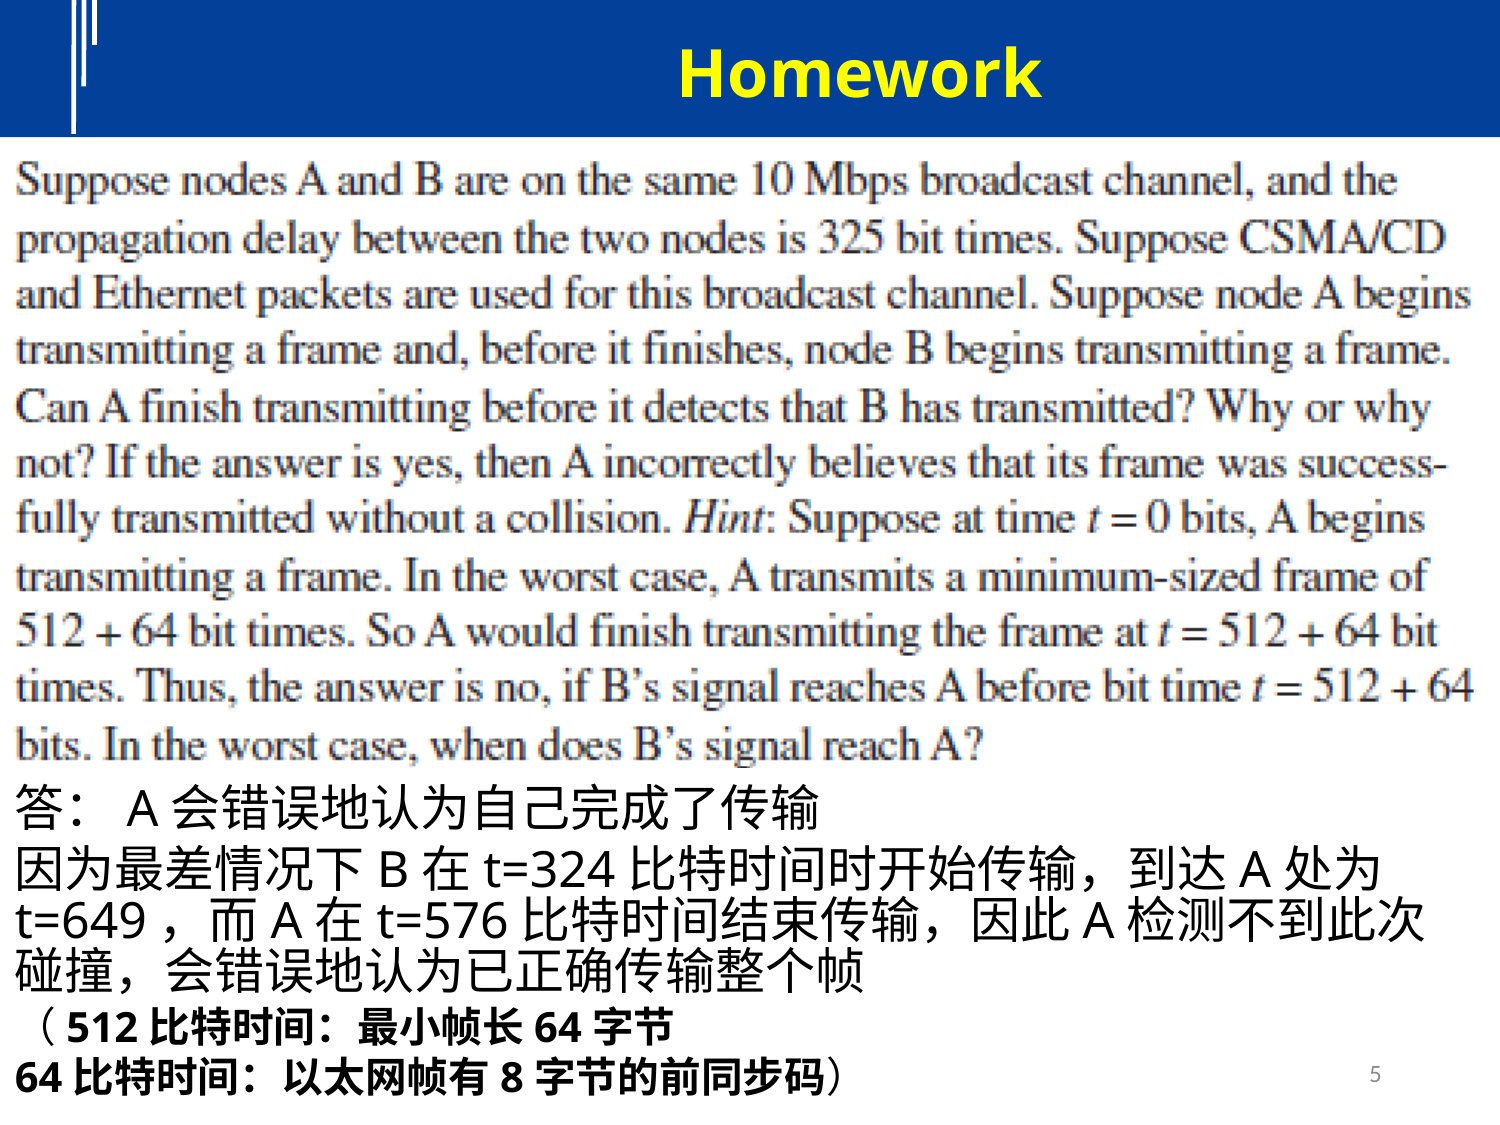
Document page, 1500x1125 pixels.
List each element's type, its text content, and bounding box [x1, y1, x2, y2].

text_box [0, 0, 1500, 138]
text_box Homework [102, 23, 1500, 119]
picture [0, 143, 1500, 768]
text_box 答：A会错误地认为自己完成了传输 因为最差情况下B在t=324比特时间时开始传输，到达A处为t=649，而A在t=576比特时间结束传输，因此A检测不到此次碰撞，会错误地认为已正确传输整个帧 （512比特时间：最小帧长64字节 64比特时间：以太网帧有8字节的前同步码） [0, 778, 1451, 1125]
